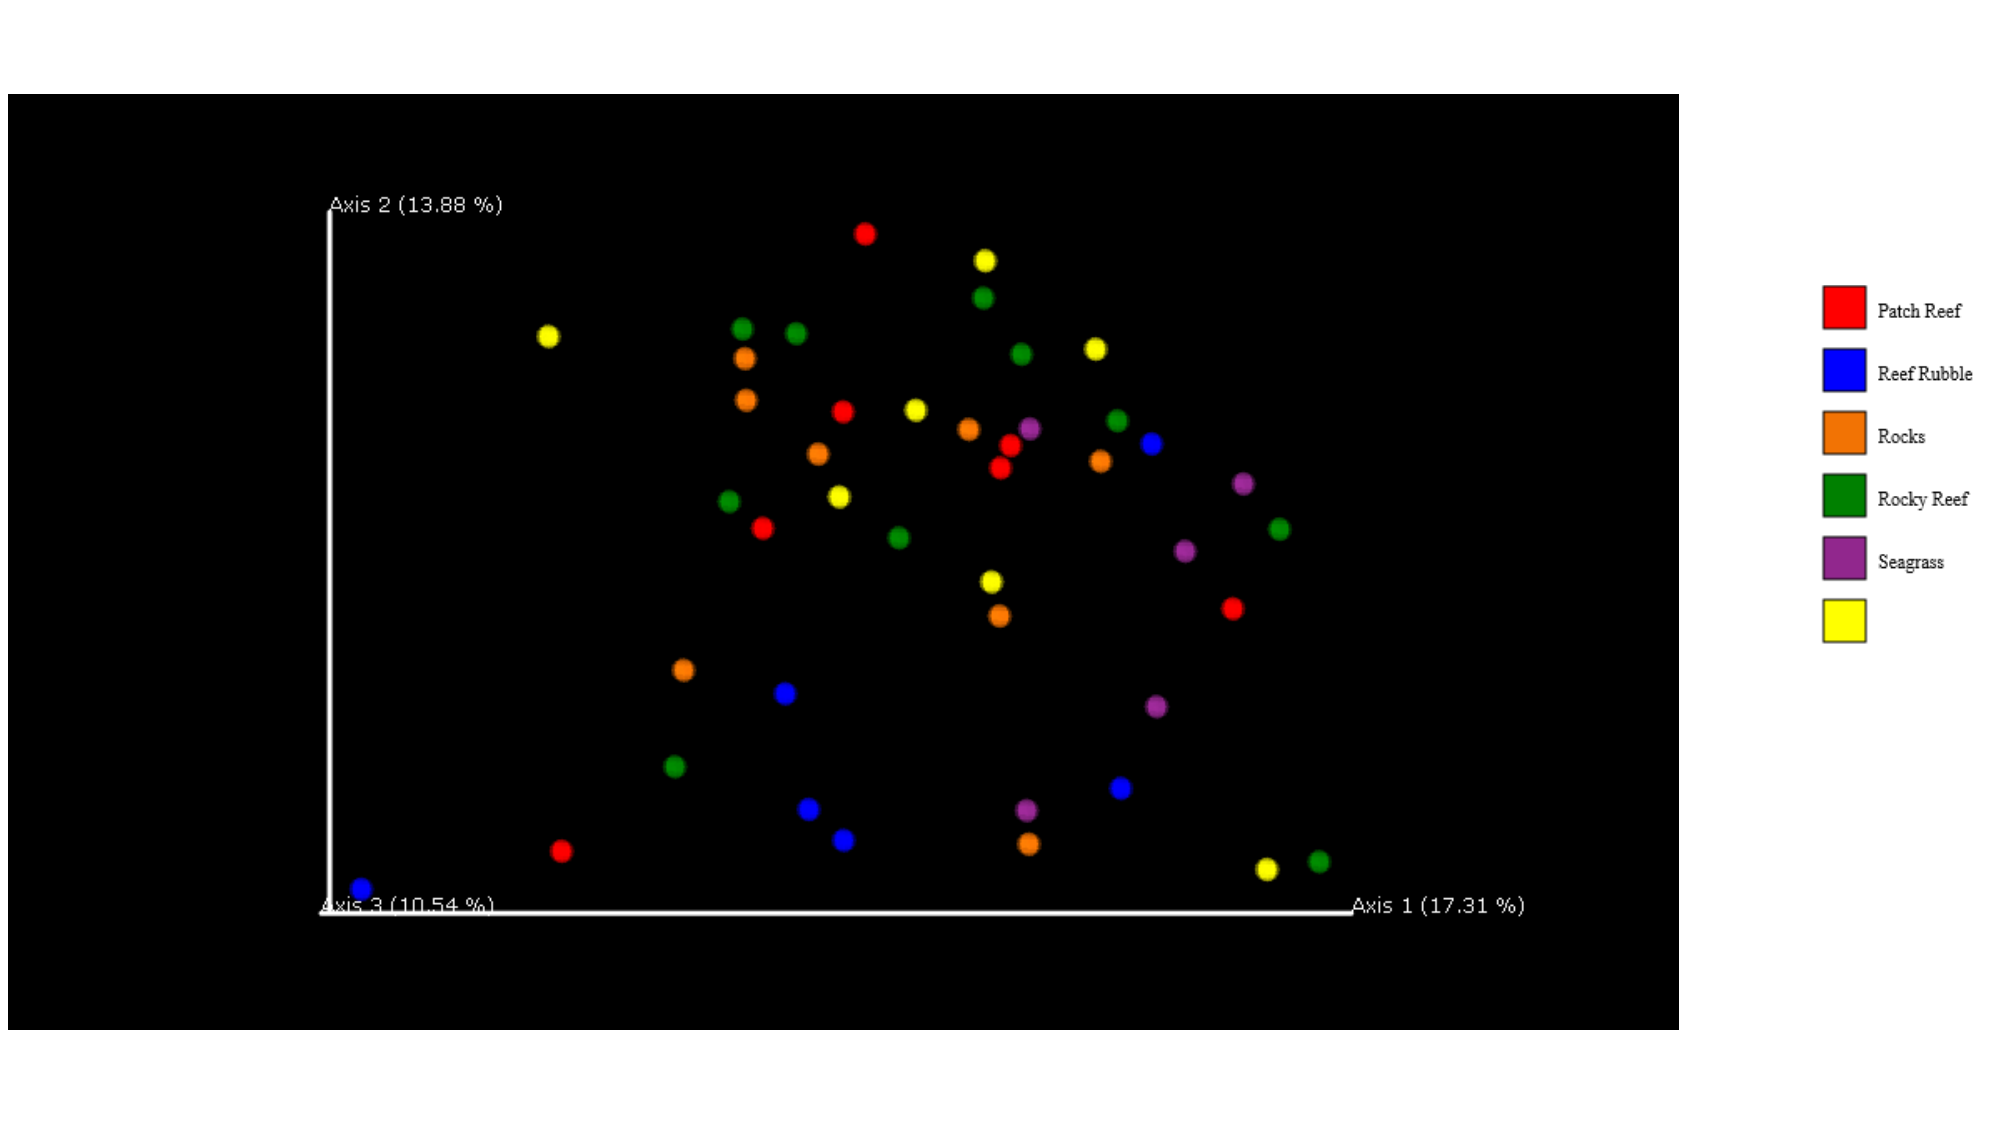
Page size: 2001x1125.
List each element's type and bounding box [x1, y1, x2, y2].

picture [1816, 285, 2000, 647]
picture [8, 94, 1679, 1030]
